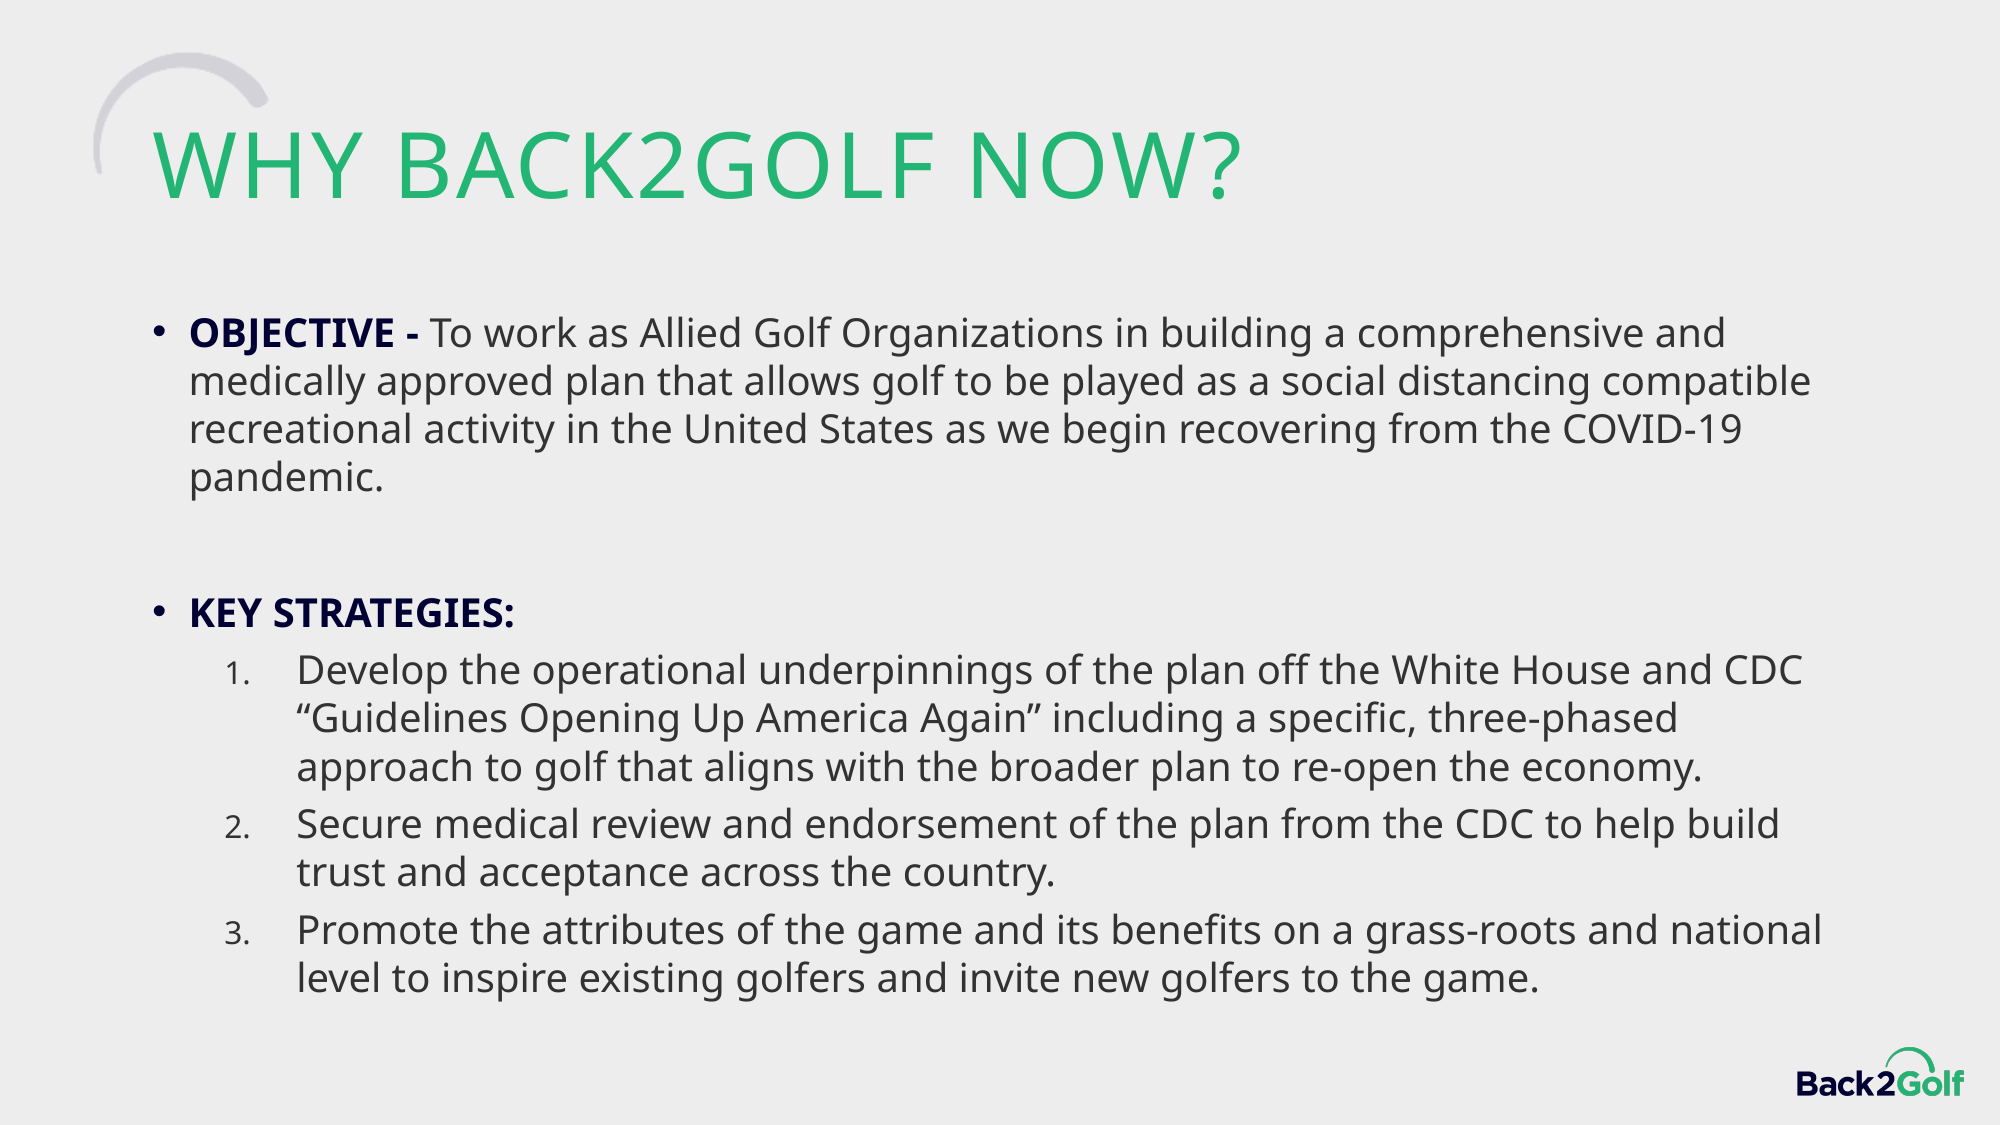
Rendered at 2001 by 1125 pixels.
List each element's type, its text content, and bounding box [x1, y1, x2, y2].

list OBJECTIVE - To work as Allied Golf Organizations in building a comprehensive and medically approved plan that allows golf to be played as a social distancing compatible recreational activity in the United States as we begin recovering from the COVID-19 pandemic. KEY STRATEGIES: Develop the operational underpinnings of the plan off the White House and CDC “Guidelines Opening Up America Again” including a specific, three-phased approach to golf that aligns with the broader plan to re-open the economy. Secure medical review and endorsement of the plan from the CDC to help build trust and acceptance across the country. Promote the attributes of the game and its benefits on a grass-roots and national level to inspire existing golfers and invite new golfers to the game. [137, 299, 1863, 1014]
title WHY BACK2GOLF NOW? [137, 59, 1863, 278]
picture [1796, 1047, 1965, 1096]
